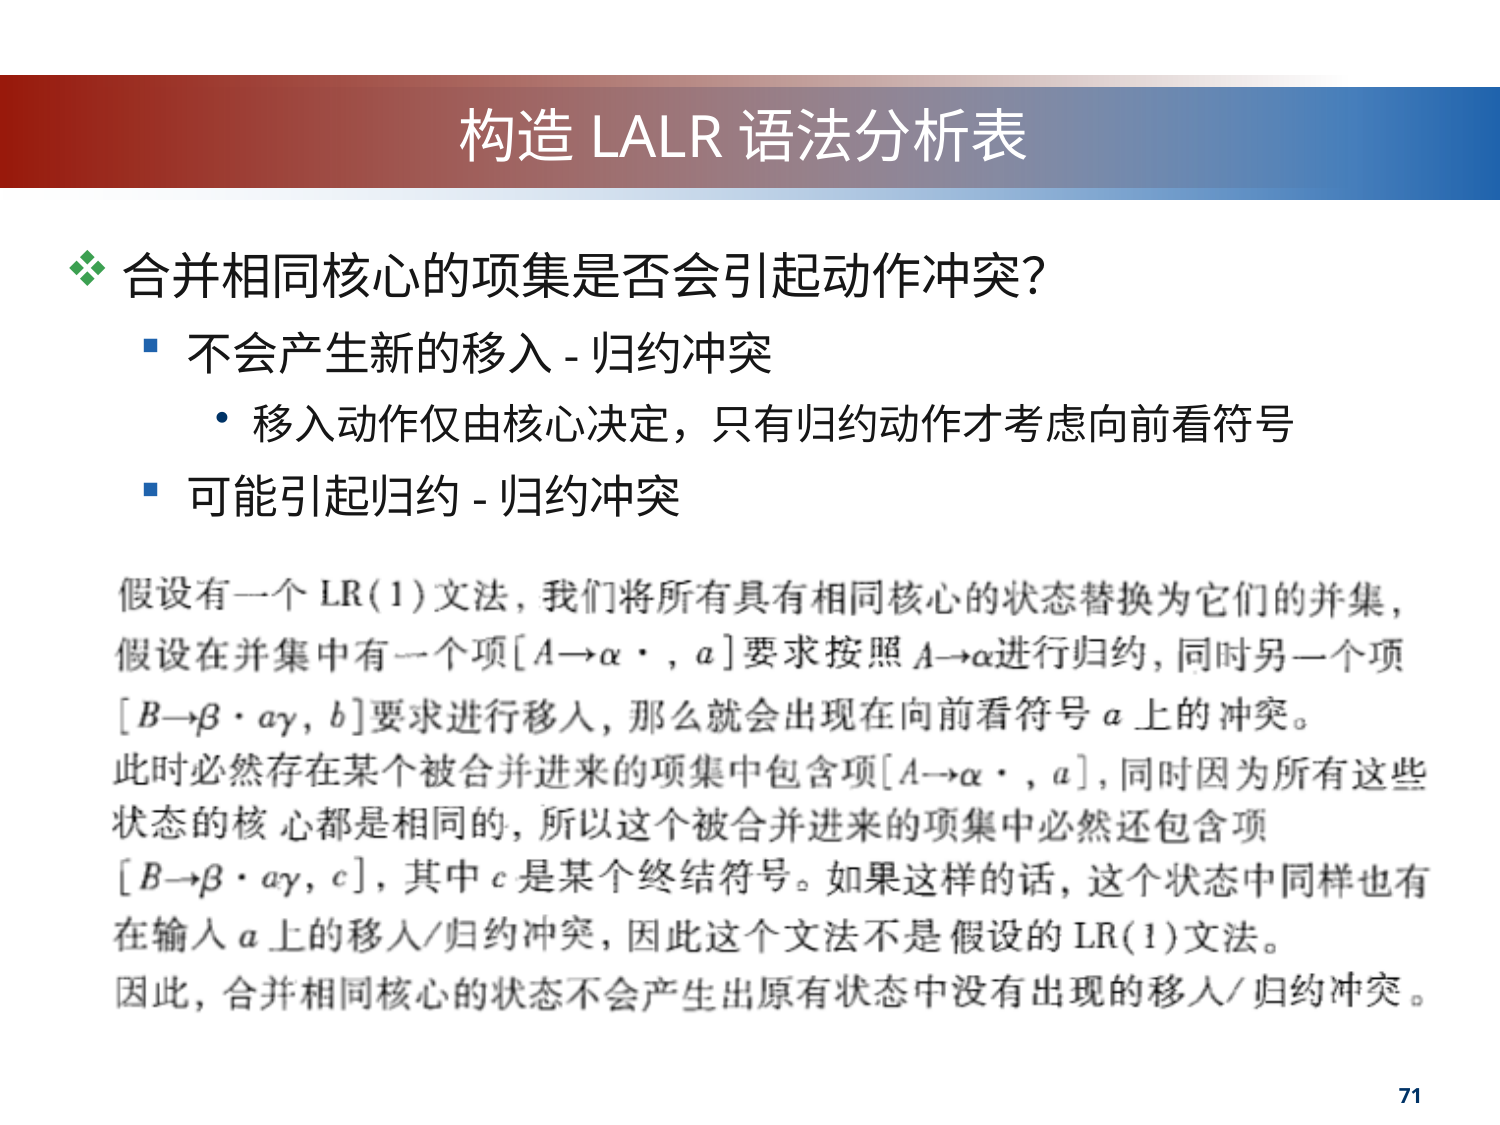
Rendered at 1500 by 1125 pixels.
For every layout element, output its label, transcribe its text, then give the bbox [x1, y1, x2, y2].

slide_number 71 [1087, 1074, 1438, 1117]
title 构造LALR语法分析表 [137, 87, 1350, 180]
picture [99, 566, 1448, 1029]
list 合并相同核心的项集是否会引起动作冲突？ 不会产生新的移入-归约冲突 移入动作仅由核心决定，只有归约动作才考虑向前看符号 可能引起归约-归约冲突 [50, 224, 1450, 538]
